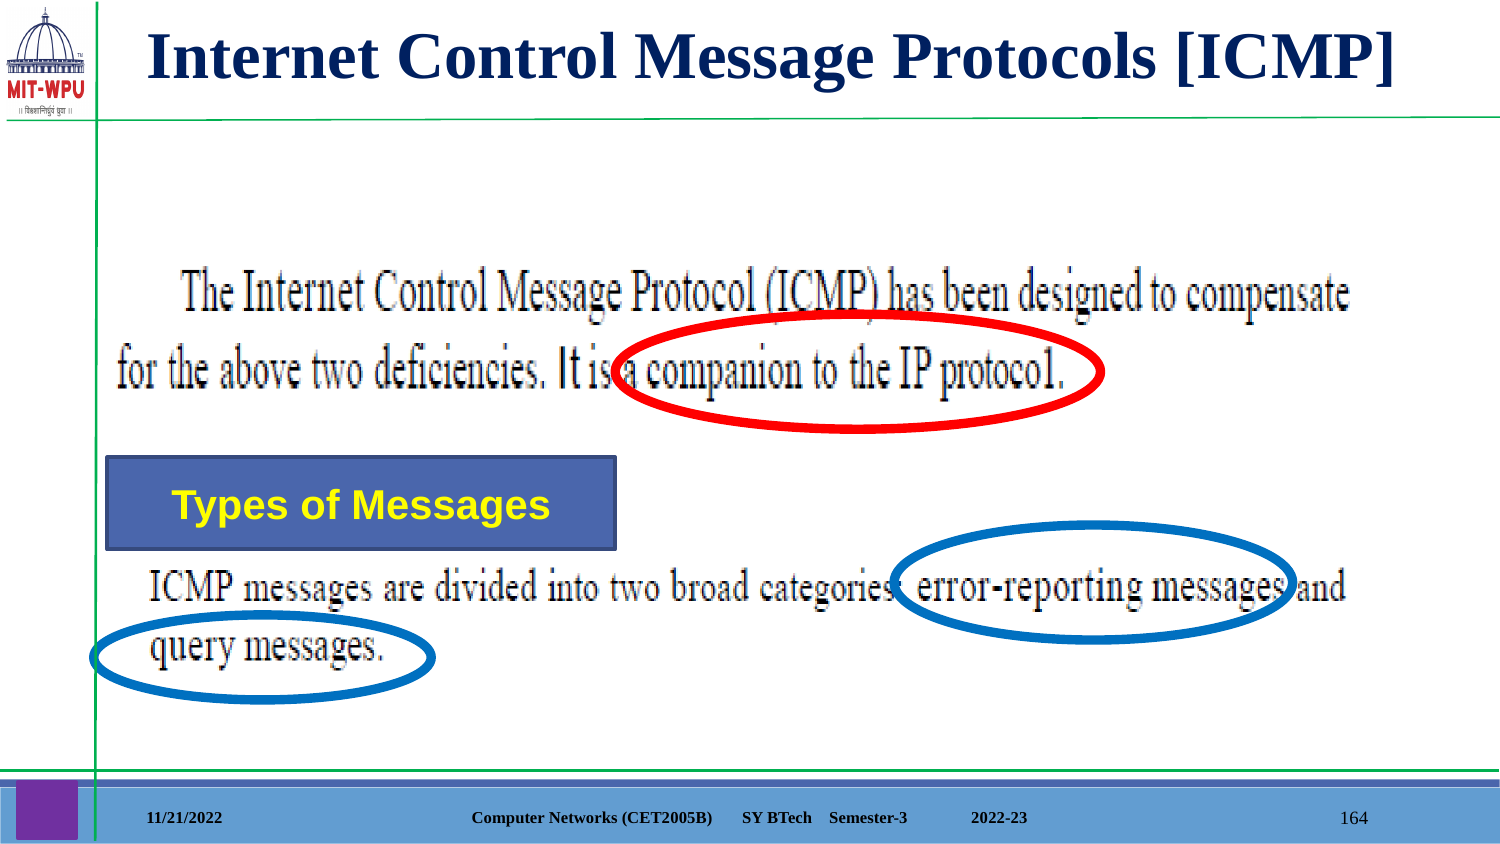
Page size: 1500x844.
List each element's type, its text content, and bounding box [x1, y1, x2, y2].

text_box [6, 116, 89, 121]
text_box [122, 681, 403, 700]
text_box [17, 782, 76, 839]
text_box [101, 116, 1500, 121]
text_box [94, 779, 98, 842]
picture [106, 456, 1380, 673]
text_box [94, 1, 98, 770]
picture [98, 251, 1380, 433]
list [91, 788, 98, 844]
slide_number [135, 794, 440, 840]
picture [6, 7, 94, 116]
title Internet Control Message Protocols [ICMP] [135, 20, 1473, 98]
slide_number ‹#› [1218, 794, 1380, 840]
footer Computer Networks (CET2005B) SY BTech Semester-3 2022-23 [453, 794, 1047, 840]
